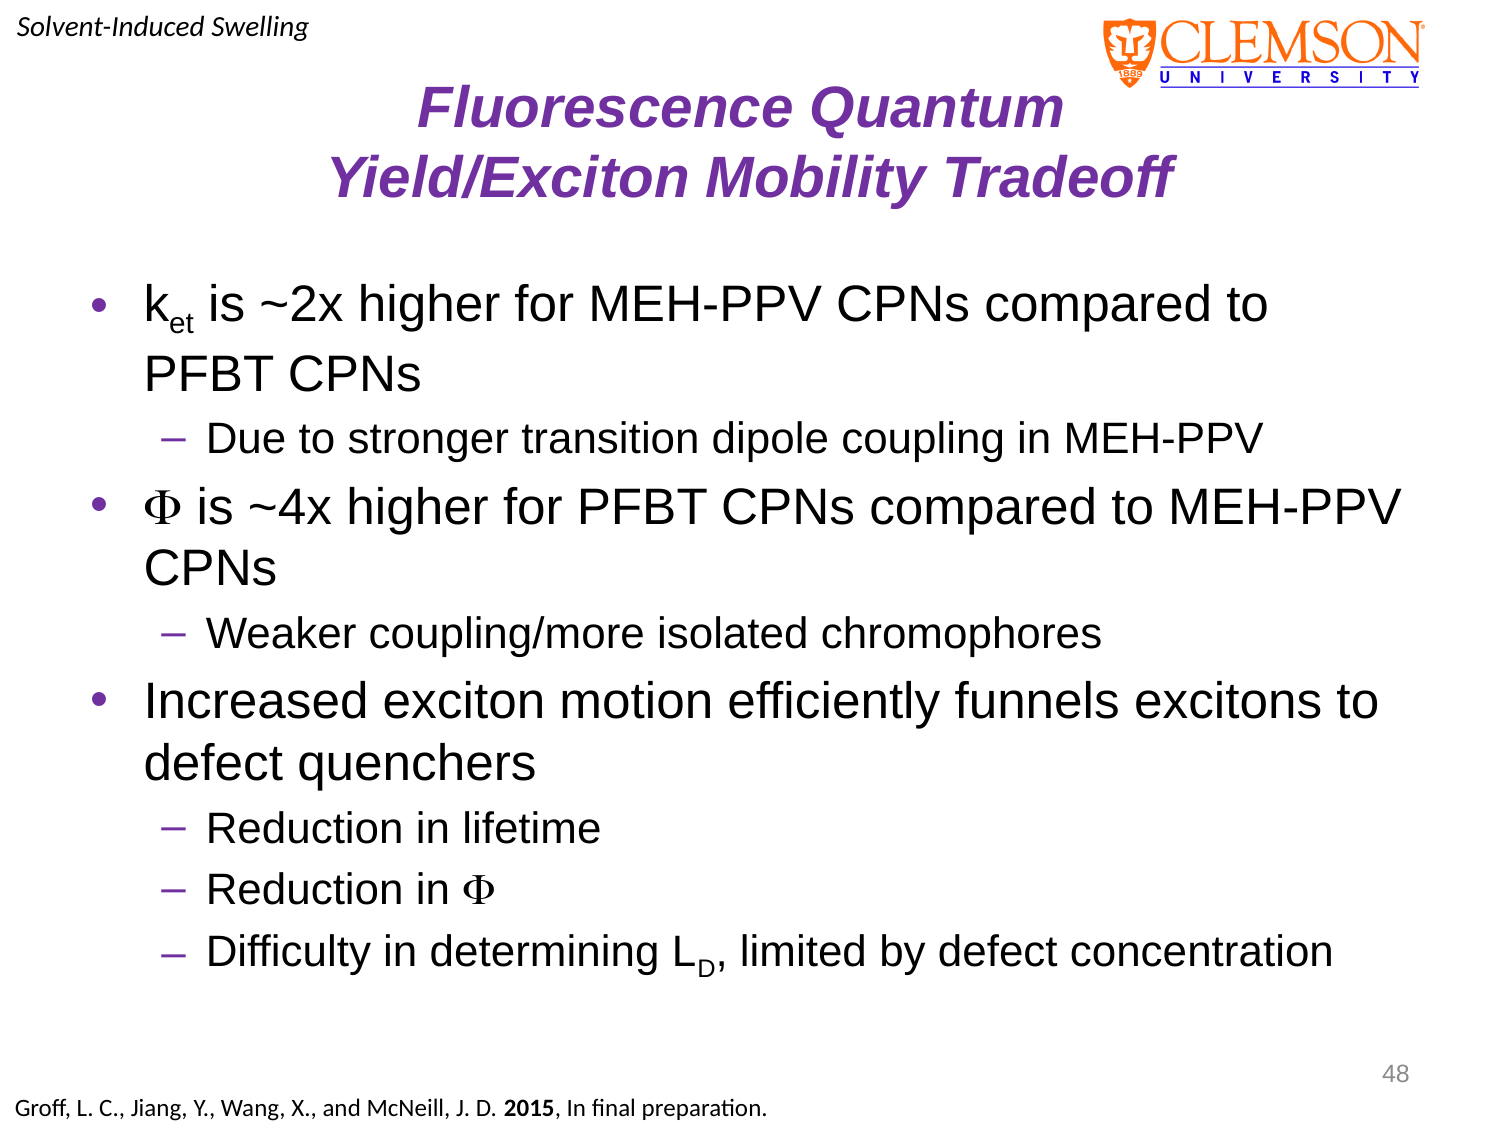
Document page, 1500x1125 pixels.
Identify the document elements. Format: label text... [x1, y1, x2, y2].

slide_number 48 [1074, 1042, 1425, 1103]
picture [1103, 18, 1426, 88]
text_box Groff, L. C., Jiang, Y., Wang, X., and McNeill, J. D. 2015, In final preparation. [0, 1084, 784, 1125]
list ket is ~2x higher for MEH-PPV CPNs compared to PFBT CPNs Due to stronger transition dipole coupling in MEH-PPV F is ~4x higher for PFBT CPNs compared to MEH-PPV CPNs Weaker coupling/more isolated chromophores Increased exciton motion efficiently funnels excitons to defect quenchers Reduction in lifetime Reduction in F Difficulty in determining LD, limited by defect concentration [75, 262, 1425, 1005]
title Fluorescence Quantum Yield/Exciton Mobility Tradeoff [75, 45, 1425, 233]
text_box Solvent-Induced Swelling [2, 0, 325, 50]
